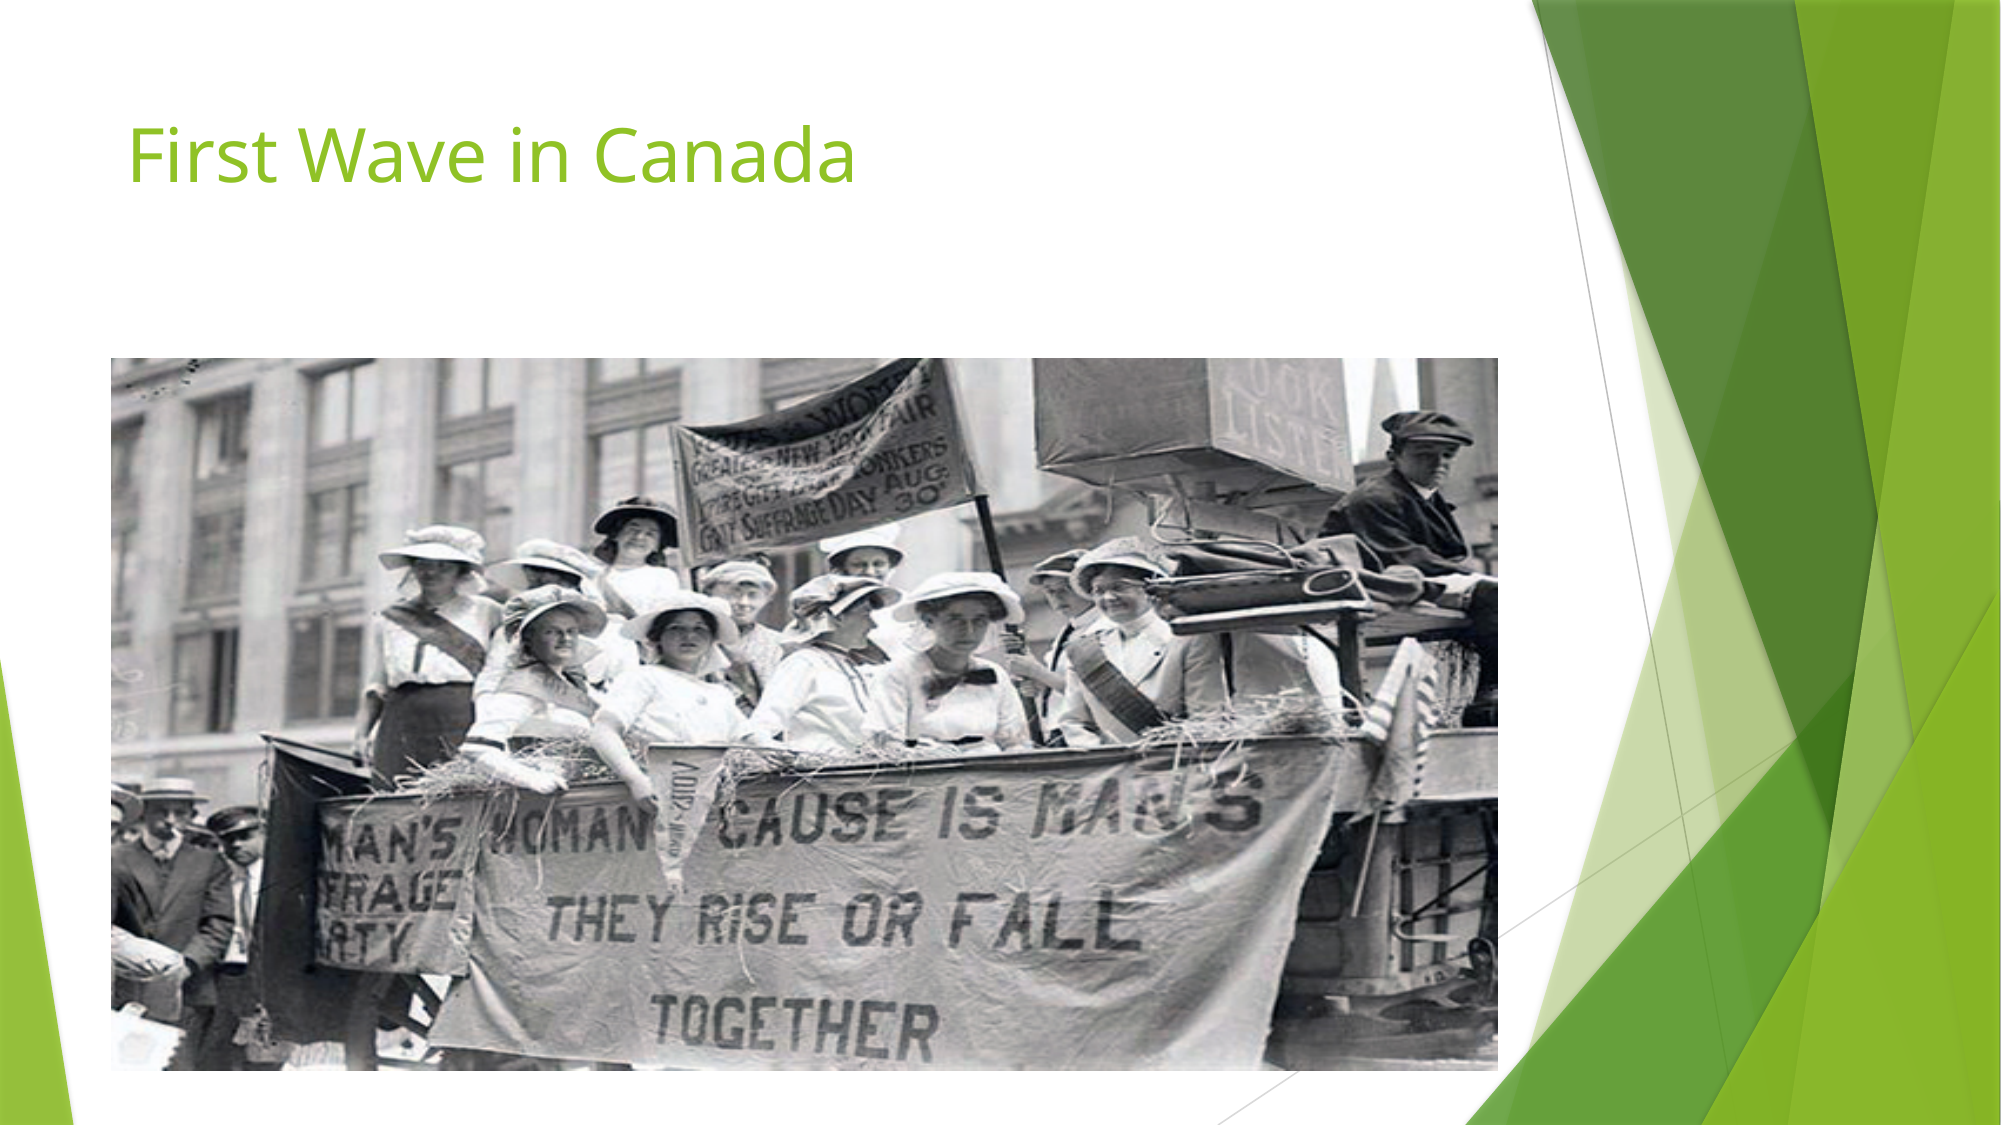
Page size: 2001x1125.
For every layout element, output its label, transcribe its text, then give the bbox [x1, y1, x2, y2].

title First Wave in Canada [111, 99, 1522, 317]
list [110, 358, 1499, 1072]
